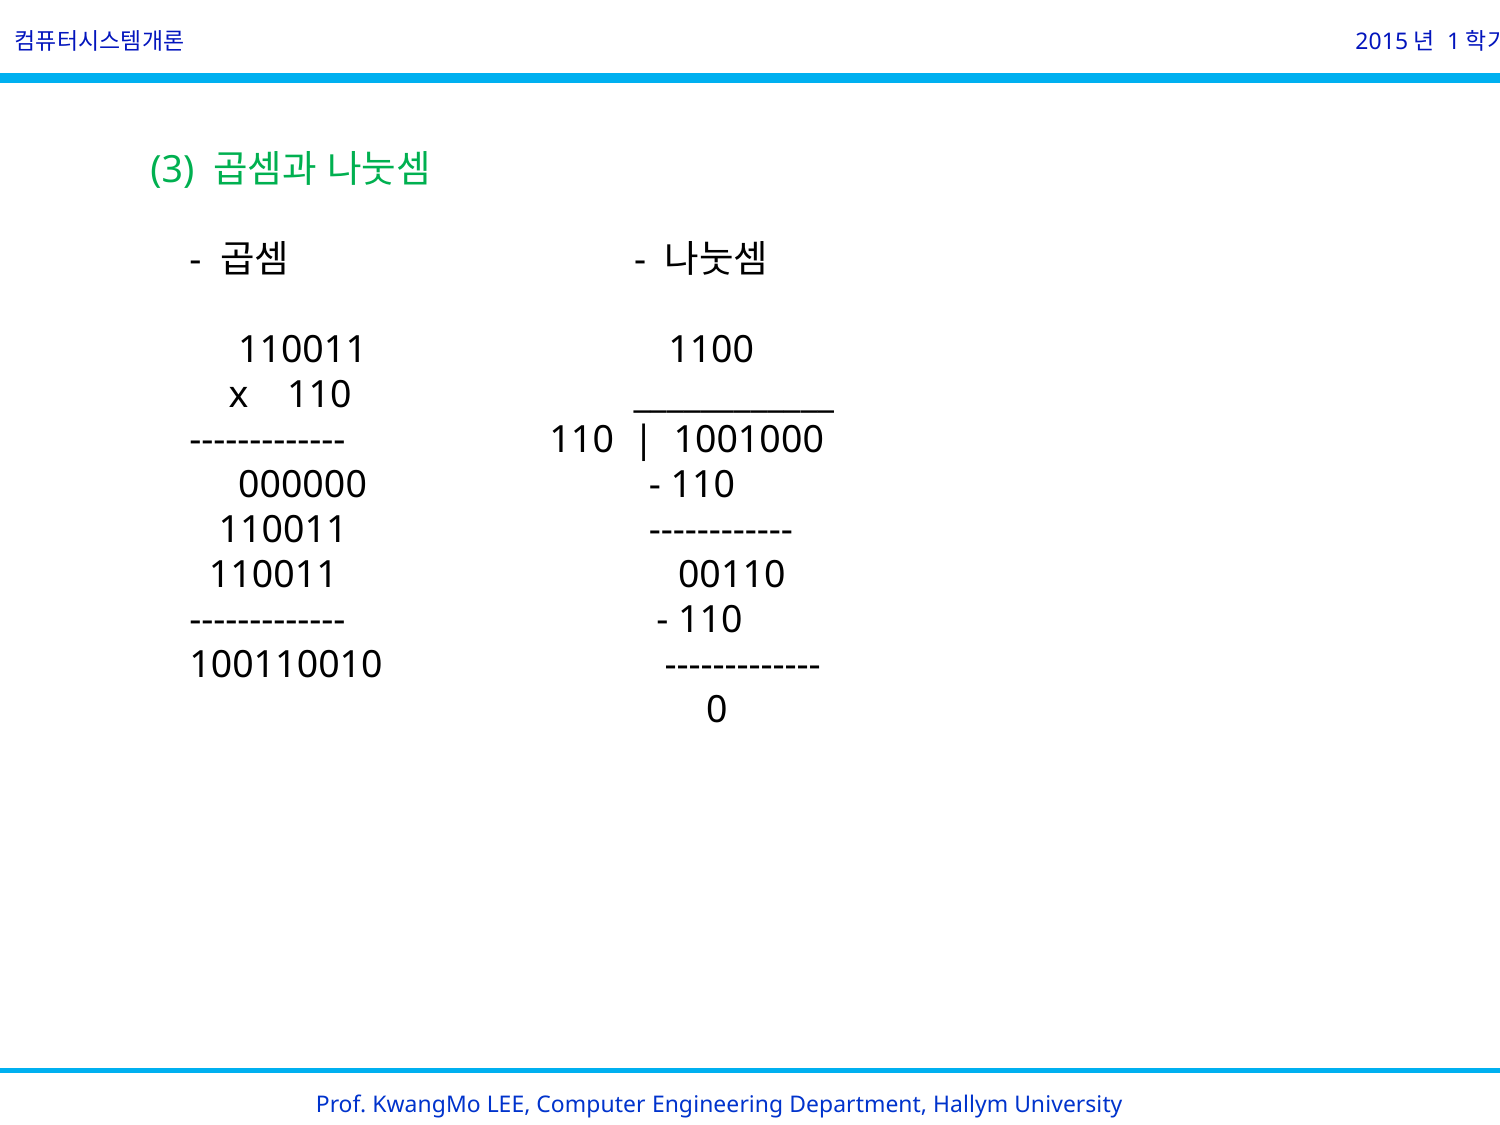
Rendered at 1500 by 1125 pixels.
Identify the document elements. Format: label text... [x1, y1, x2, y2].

text_box Prof. KwangMo LEE, Computer Engineering Department, Hallym University [301, 1082, 1247, 1125]
text_box 컴퓨터시스템개론 [0, 19, 225, 62]
text_box (3) 곱셈과 나눗셈 - 곱셈 - 나눗셈 110011 1100 x 110 ____________ ------------- 110 | 1001000 000000 - 110 110011 ------------ 110011 00110 ------------- - 110 100110010 ------------- 0 [135, 137, 1388, 827]
text_box 2015년 1학기 [1340, 19, 1500, 62]
